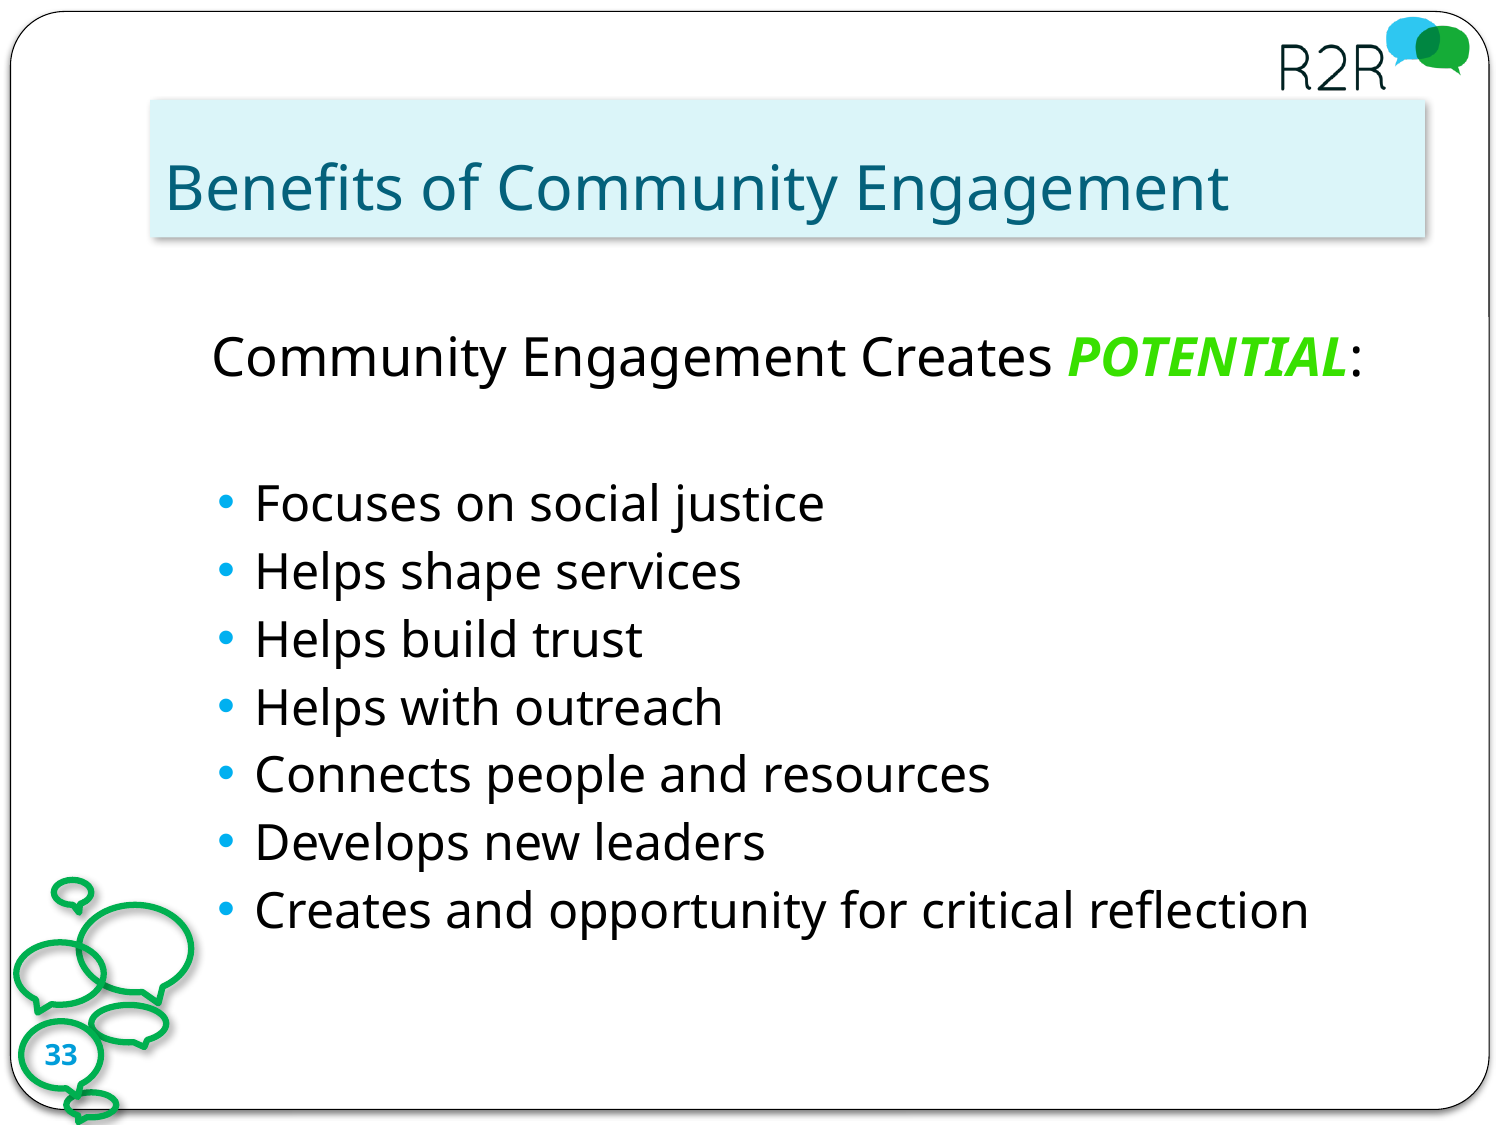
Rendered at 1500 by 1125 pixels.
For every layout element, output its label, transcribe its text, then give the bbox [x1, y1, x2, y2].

slide_number 33 [23, 1018, 99, 1094]
title Benefits of Community Engagement [150, 99, 1425, 237]
picture [1275, 12, 1475, 100]
list Community Engagement Creates potential: Focuses on social justice Helps shape services Helps build trust Helps with outreach Connects people and resources Develops new leaders Creates and opportunity for critical reflection [150, 237, 1425, 988]
